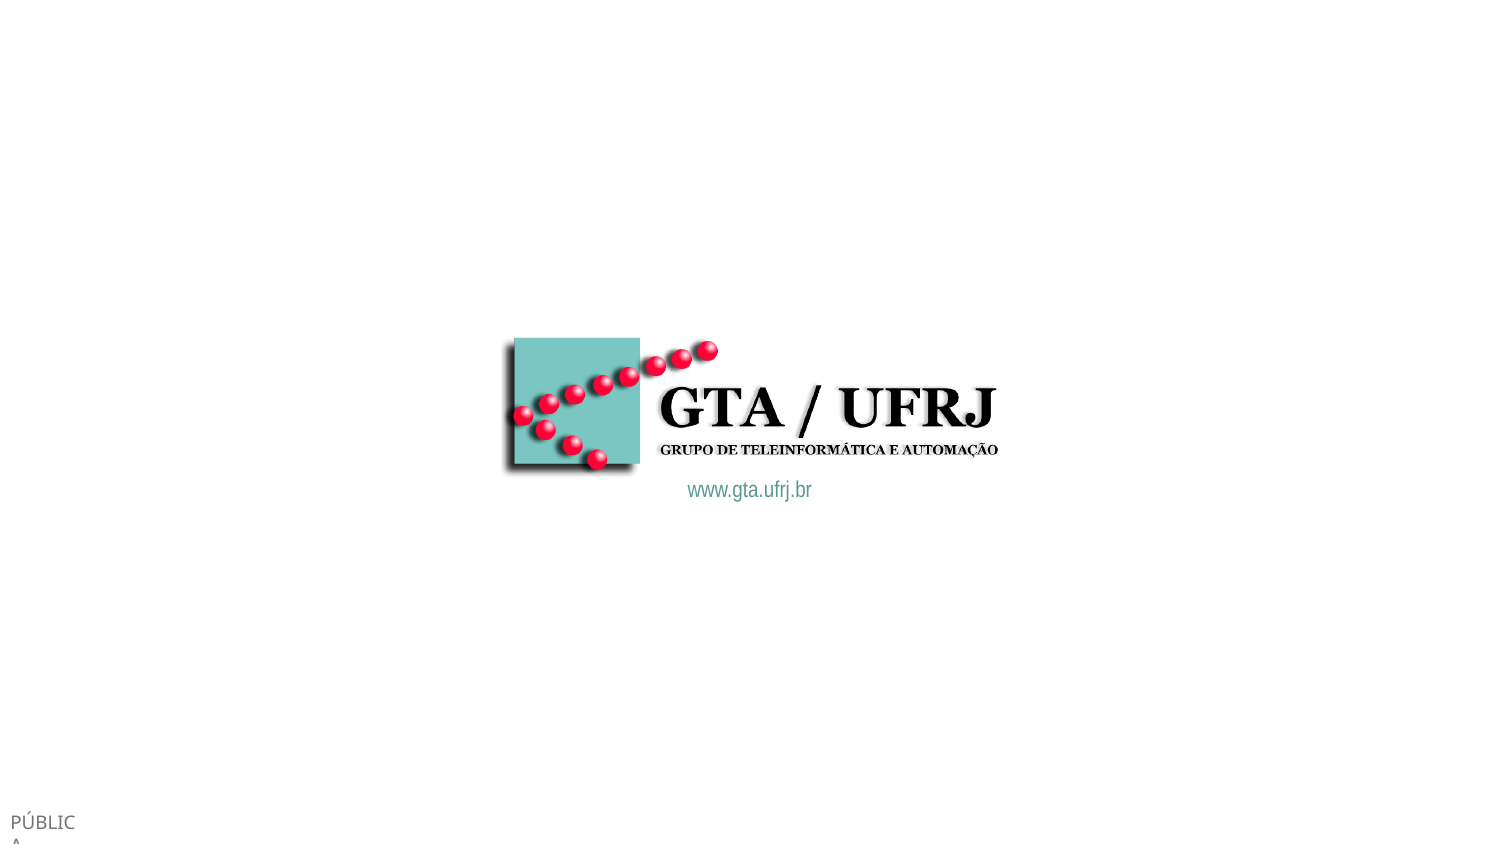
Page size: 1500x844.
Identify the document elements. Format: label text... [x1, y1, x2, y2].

text_box www.gta.ufrj.br [339, 464, 1161, 511]
picture [501, 333, 999, 464]
